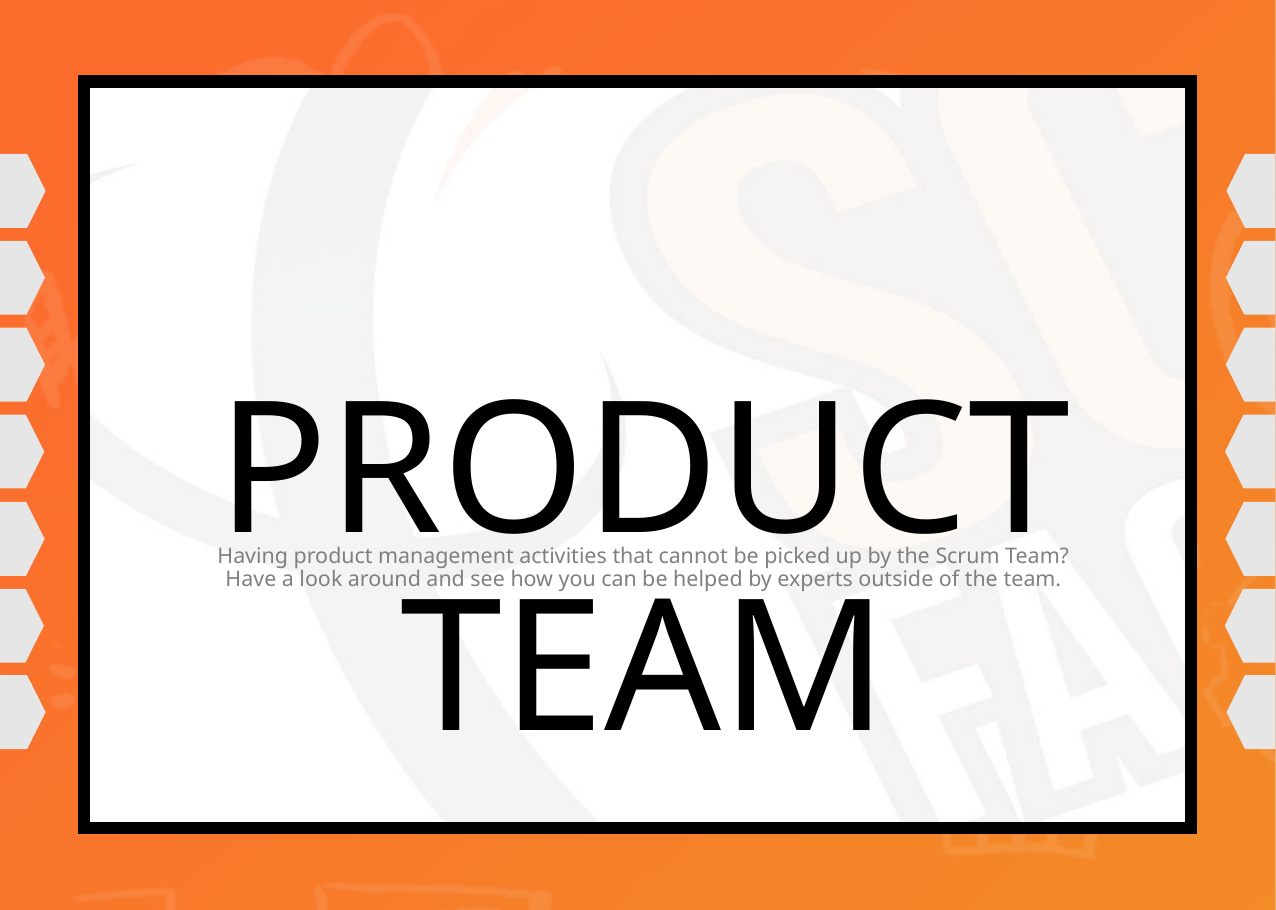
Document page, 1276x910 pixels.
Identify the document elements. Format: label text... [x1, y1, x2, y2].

text_box [0, 501, 45, 576]
text_box [0, 327, 45, 402]
text_box [1225, 414, 1276, 489]
list Having product management activities that cannot be picked up by the Scrum Team? Have a look around and see how you can be helped by experts outside of the team. [184, 537, 1104, 579]
text_box [1225, 501, 1276, 576]
text_box [0, 588, 44, 663]
text_box [1225, 240, 1276, 315]
text_box [0, 675, 46, 750]
picture [0, 0, 1276, 910]
text_box [1226, 153, 1276, 228]
text_box [1225, 327, 1276, 402]
text_box [0, 240, 45, 315]
text_box [0, 414, 45, 489]
text_box [0, 153, 46, 228]
title PRODUCT TEAM [184, 366, 1104, 537]
text_box [1224, 588, 1276, 663]
text_box [1226, 675, 1276, 750]
